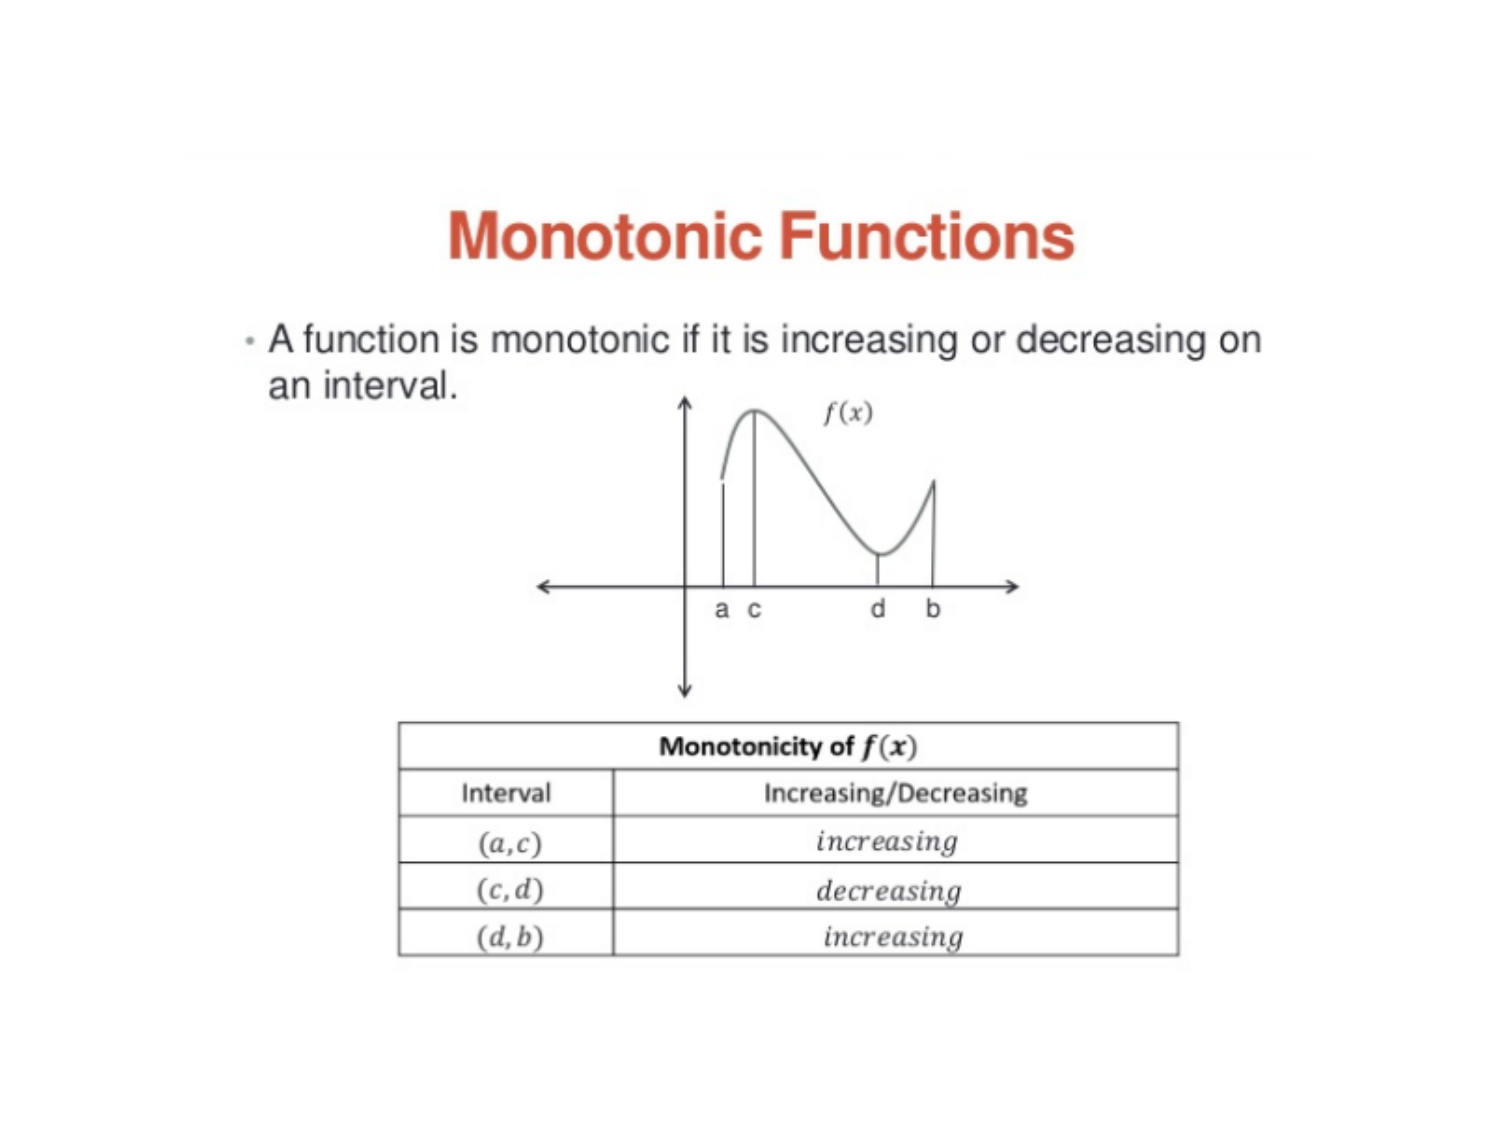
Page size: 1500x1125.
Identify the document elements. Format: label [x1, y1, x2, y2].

picture [184, 153, 1316, 972]
